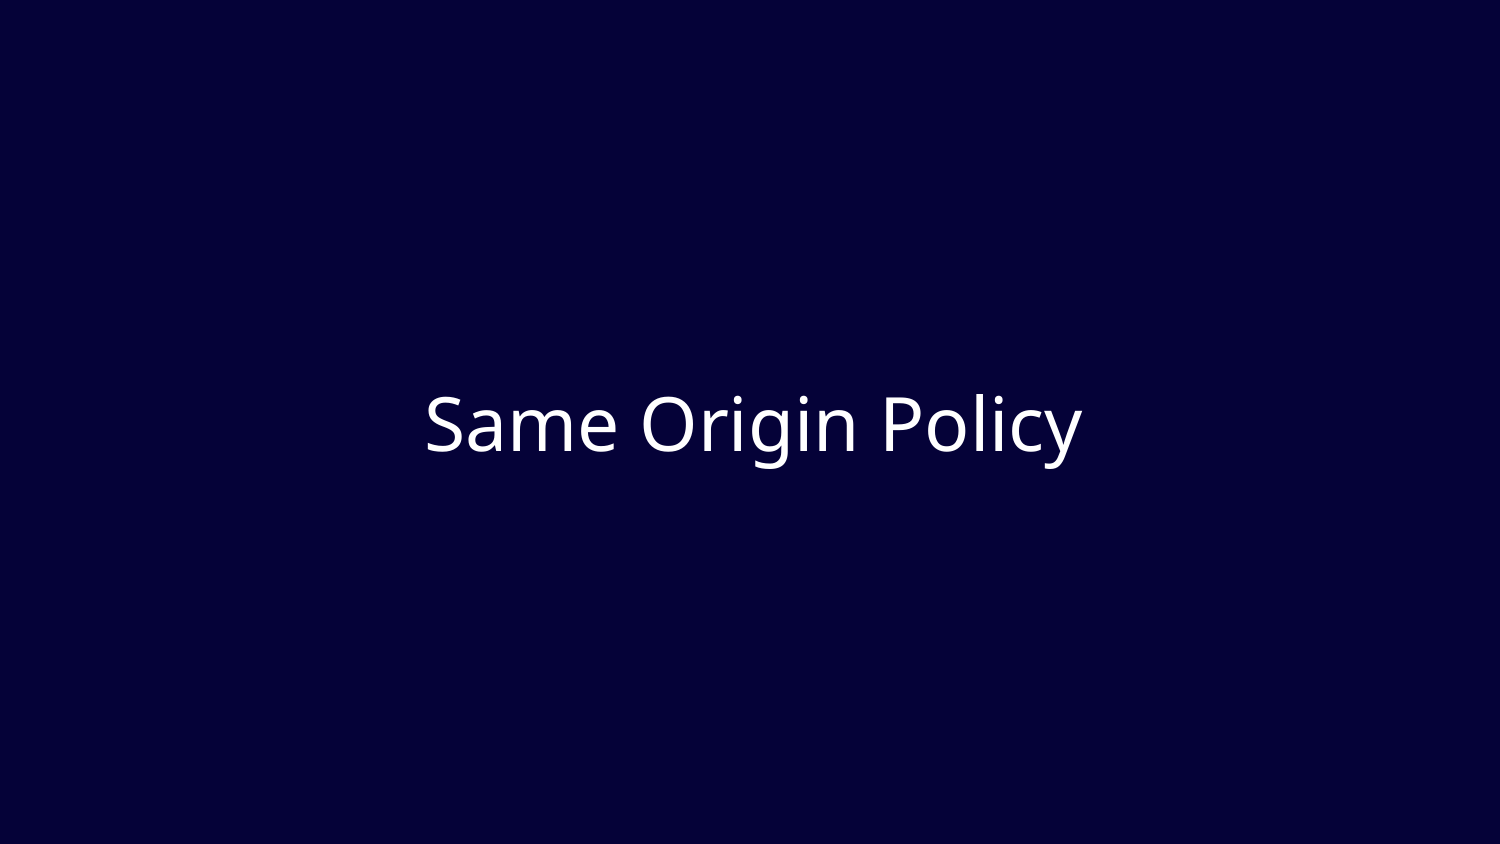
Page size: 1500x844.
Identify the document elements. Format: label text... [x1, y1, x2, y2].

title Same Origin Policy [110, 351, 1399, 493]
